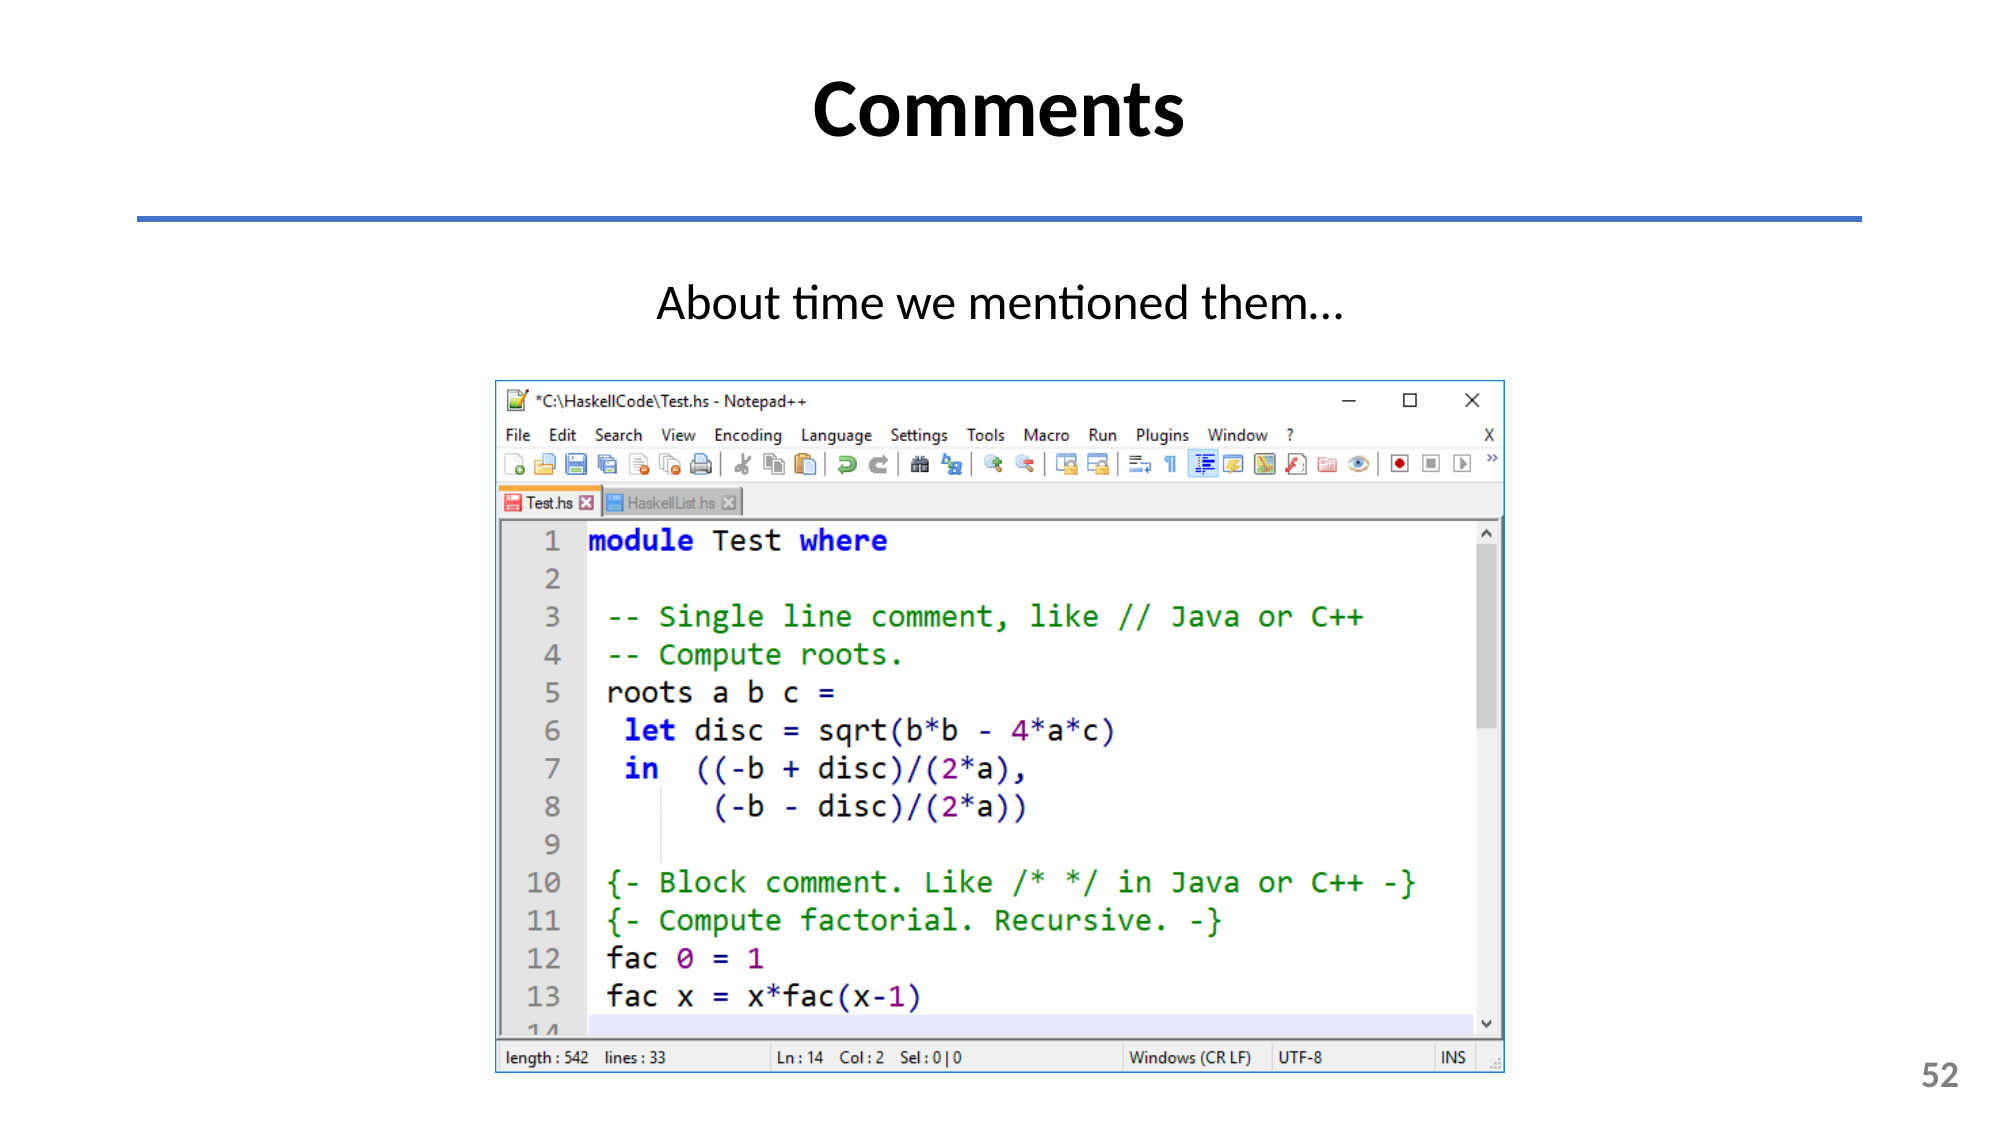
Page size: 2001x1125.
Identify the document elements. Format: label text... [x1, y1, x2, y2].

text_box About time we mentioned them… [556, 261, 1444, 337]
slide_number 52 [1524, 1042, 1975, 1103]
picture [495, 380, 1505, 1073]
text_box Comments [137, 1, 1863, 218]
